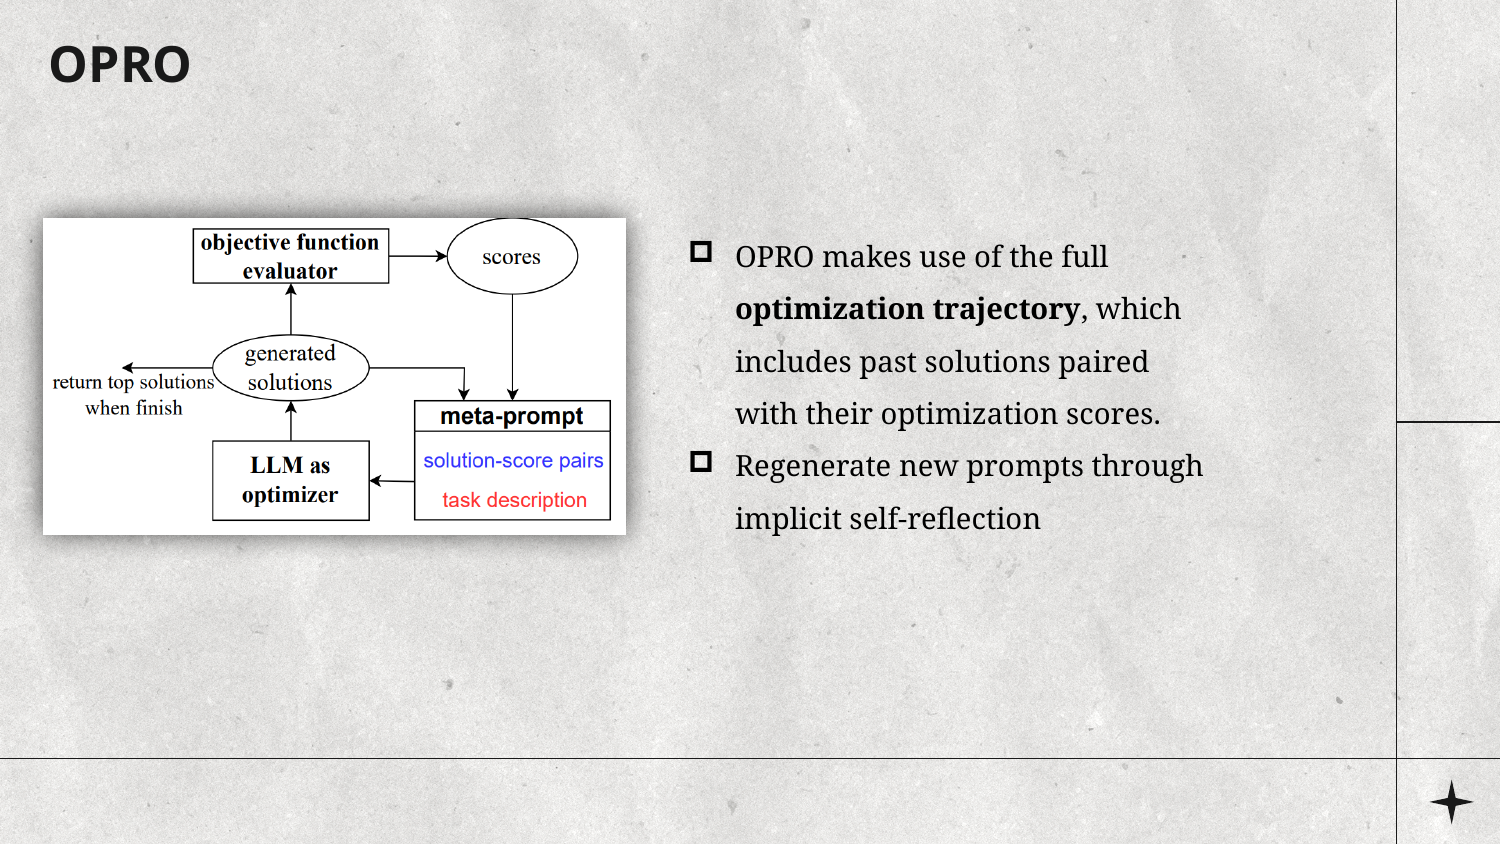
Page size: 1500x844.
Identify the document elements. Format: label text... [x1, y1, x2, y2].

picture [1397, 0, 1500, 421]
picture [0, 0, 1396, 758]
picture [0, 759, 1396, 844]
picture [1397, 423, 1500, 758]
title OPRO [33, 28, 217, 108]
picture [1397, 759, 1500, 844]
text_box OPRO makes use of the full optimization trajectory, which includes past solutions paired with their optimization scores. Regenerate new prompts through implicit self-reflection [673, 213, 1220, 543]
